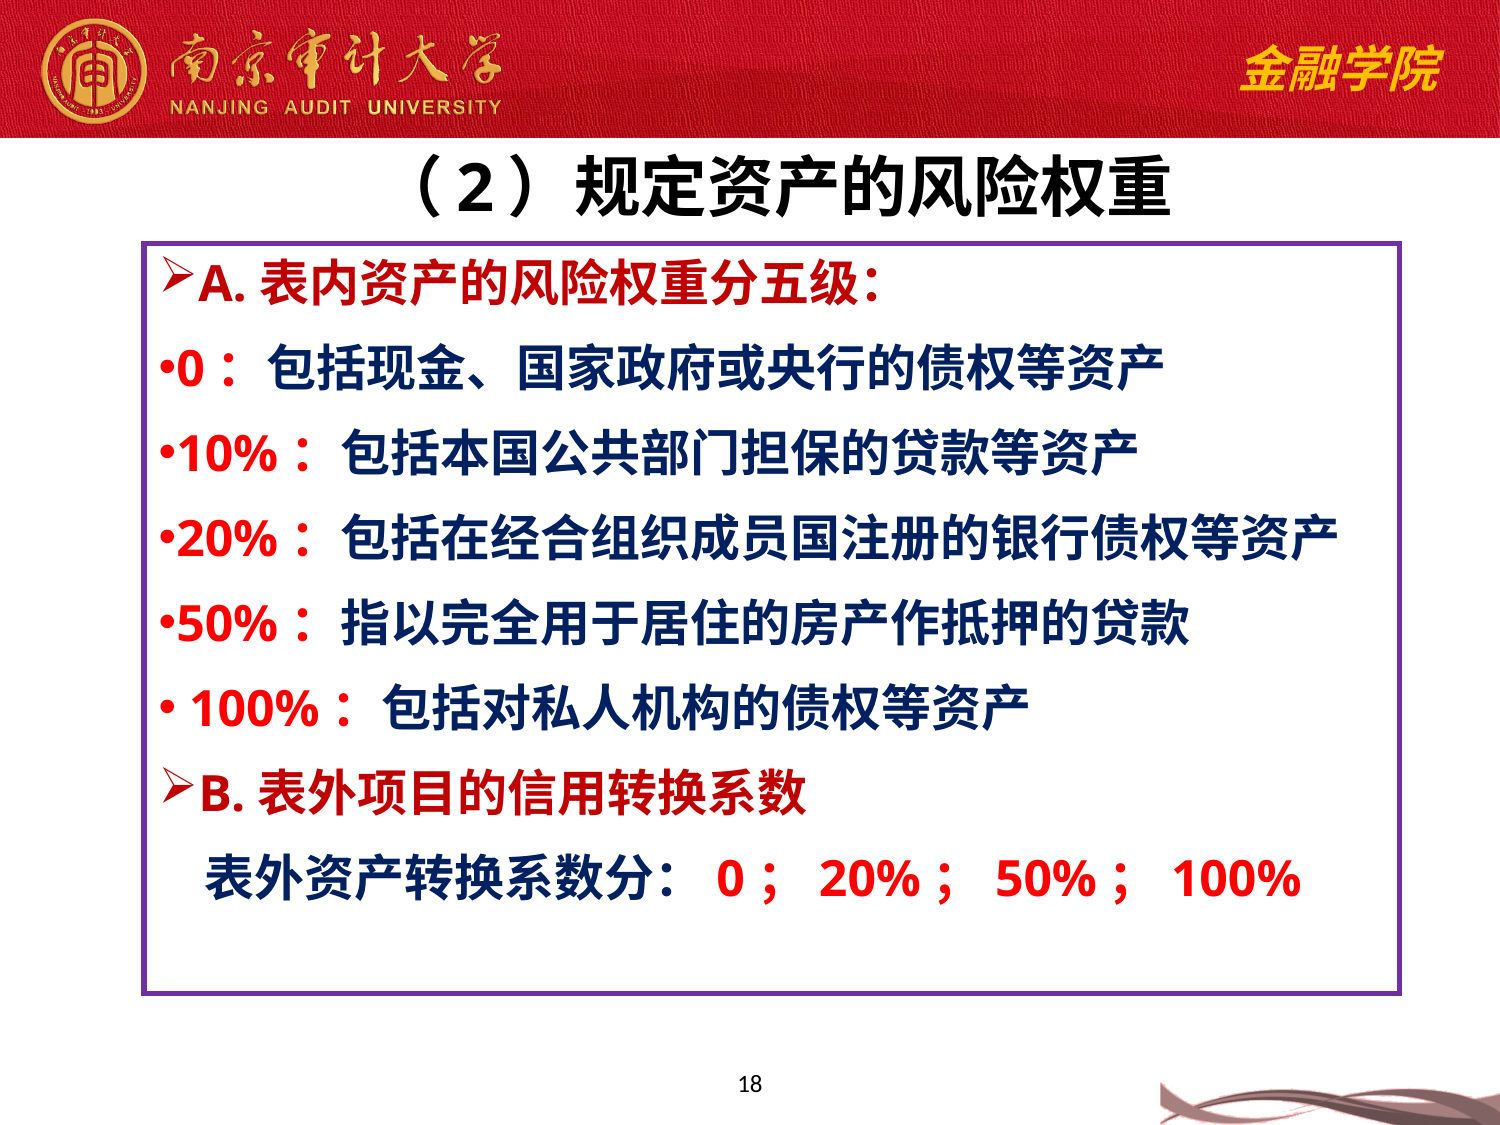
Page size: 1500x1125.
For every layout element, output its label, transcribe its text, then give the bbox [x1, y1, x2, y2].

title （2）规定资产的风险权重 [123, 137, 1425, 233]
picture [0, 0, 1500, 153]
text_box [575, 1059, 925, 1113]
list A.表内资产的风险权重分五级： 0：包括现金、国家政府或央行的债权等资产 10%：包括本国公共部门担保的贷款等资产 20%：包括在经合组织成员国注册的银行债权等资产 50%：指以完全用于居住的房产作抵押的贷款 100%：包括对私人机构的债权等资产 B.表外项目的信用转换系数 表外资产转换系数分：0；20%；50%；100% [143, 243, 1400, 994]
